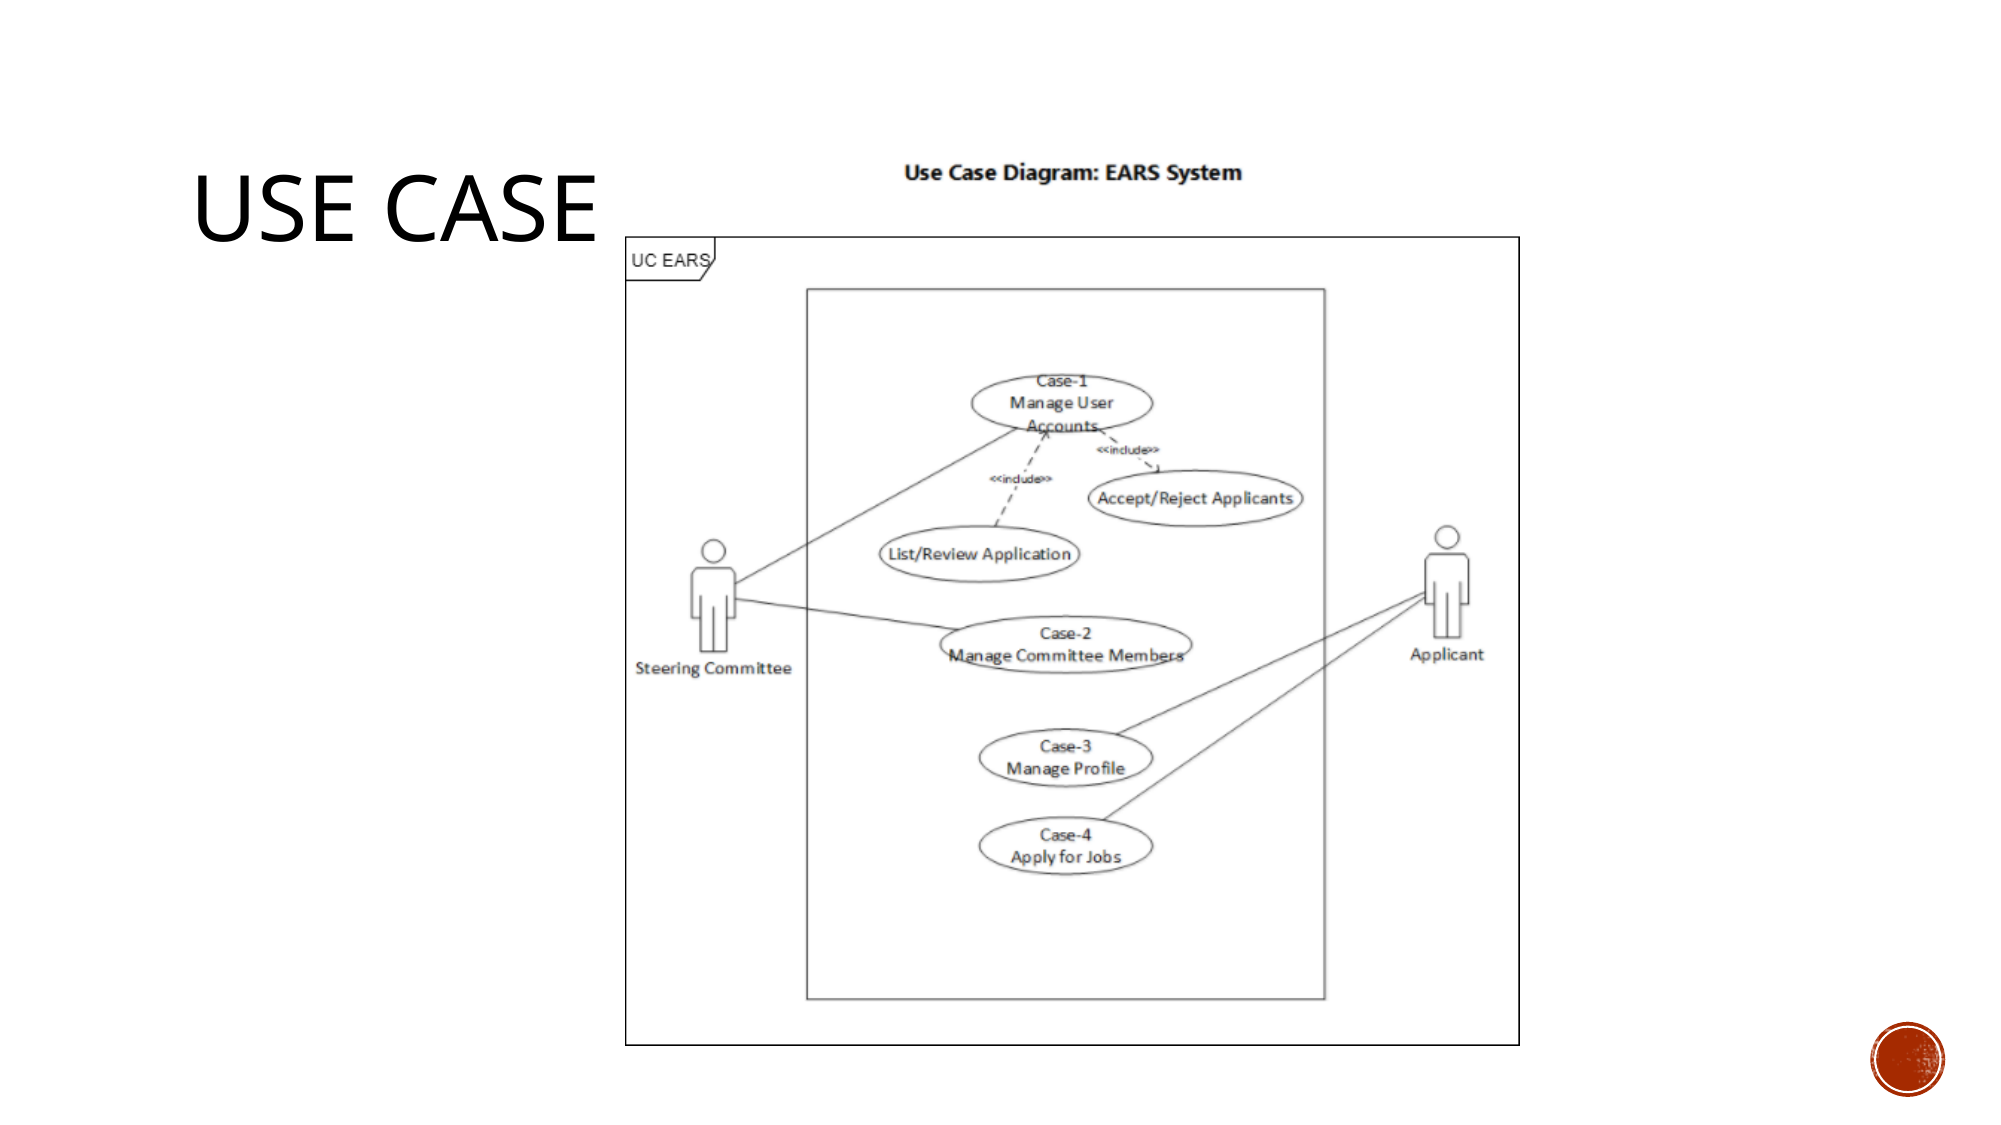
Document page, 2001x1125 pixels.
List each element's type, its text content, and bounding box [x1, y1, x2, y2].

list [629, 154, 1517, 1042]
title USE Case [175, 79, 1826, 344]
